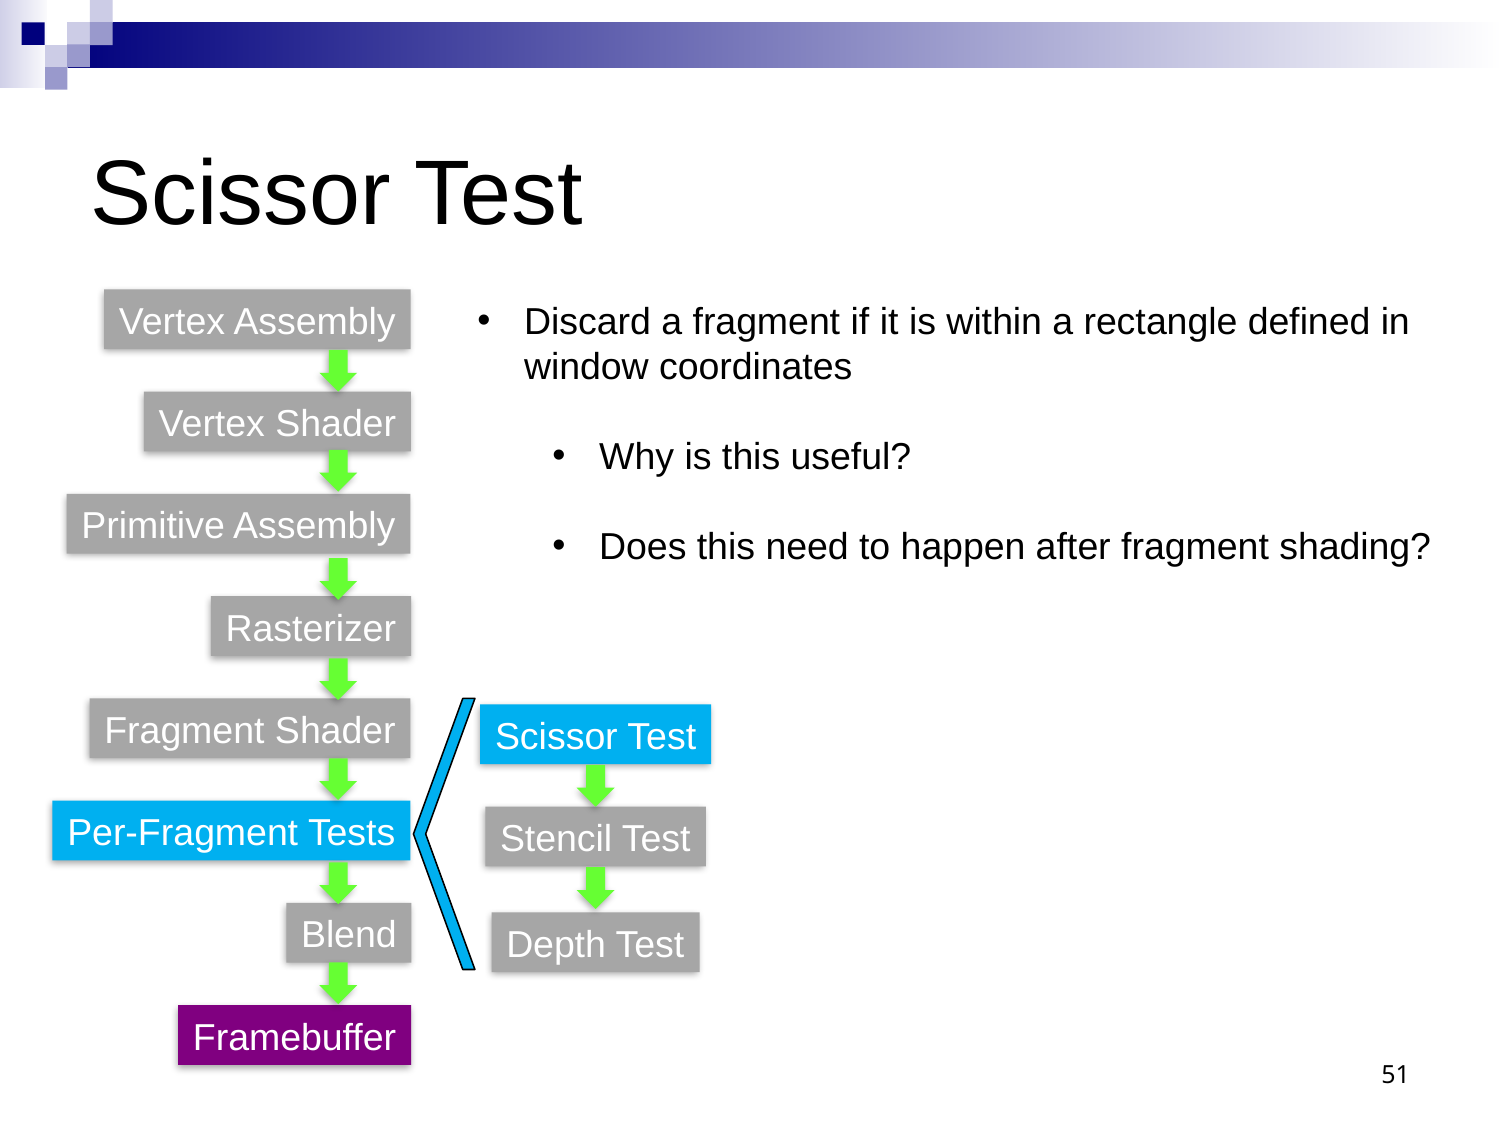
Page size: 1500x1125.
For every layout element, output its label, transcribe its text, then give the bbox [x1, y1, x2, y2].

slide_number 51 [1074, 1025, 1425, 1100]
text_box Fragment Shader [89, 698, 411, 759]
title Scissor Test [75, 75, 1425, 300]
text_box [413, 700, 475, 970]
text_box Scissor Test [480, 710, 712, 765]
text_box Depth Test [491, 912, 700, 973]
text_box [576, 764, 615, 807]
text_box Rasterizer [210, 596, 412, 656]
text_box Primitive Assembly [66, 493, 411, 554]
text_box [319, 558, 358, 600]
text_box [319, 758, 358, 800]
text_box Discard a fragment if it is within a rectangle defined in window coordinates Why is this useful? Does this need to happen after fragment shading? [462, 289, 1475, 710]
text_box Blend [286, 902, 412, 963]
text_box [319, 862, 358, 905]
text_box Vertex Assembly [104, 289, 411, 350]
text_box Framebuffer [178, 1005, 412, 1065]
text_box Per-Fragment Tests [52, 800, 411, 861]
text_box Vertex Shader [143, 391, 411, 452]
text_box [576, 867, 615, 909]
text_box [319, 658, 358, 700]
text_box [319, 349, 358, 392]
text_box Stencil Test [485, 806, 706, 867]
text_box [319, 449, 358, 492]
text_box [319, 962, 358, 1005]
